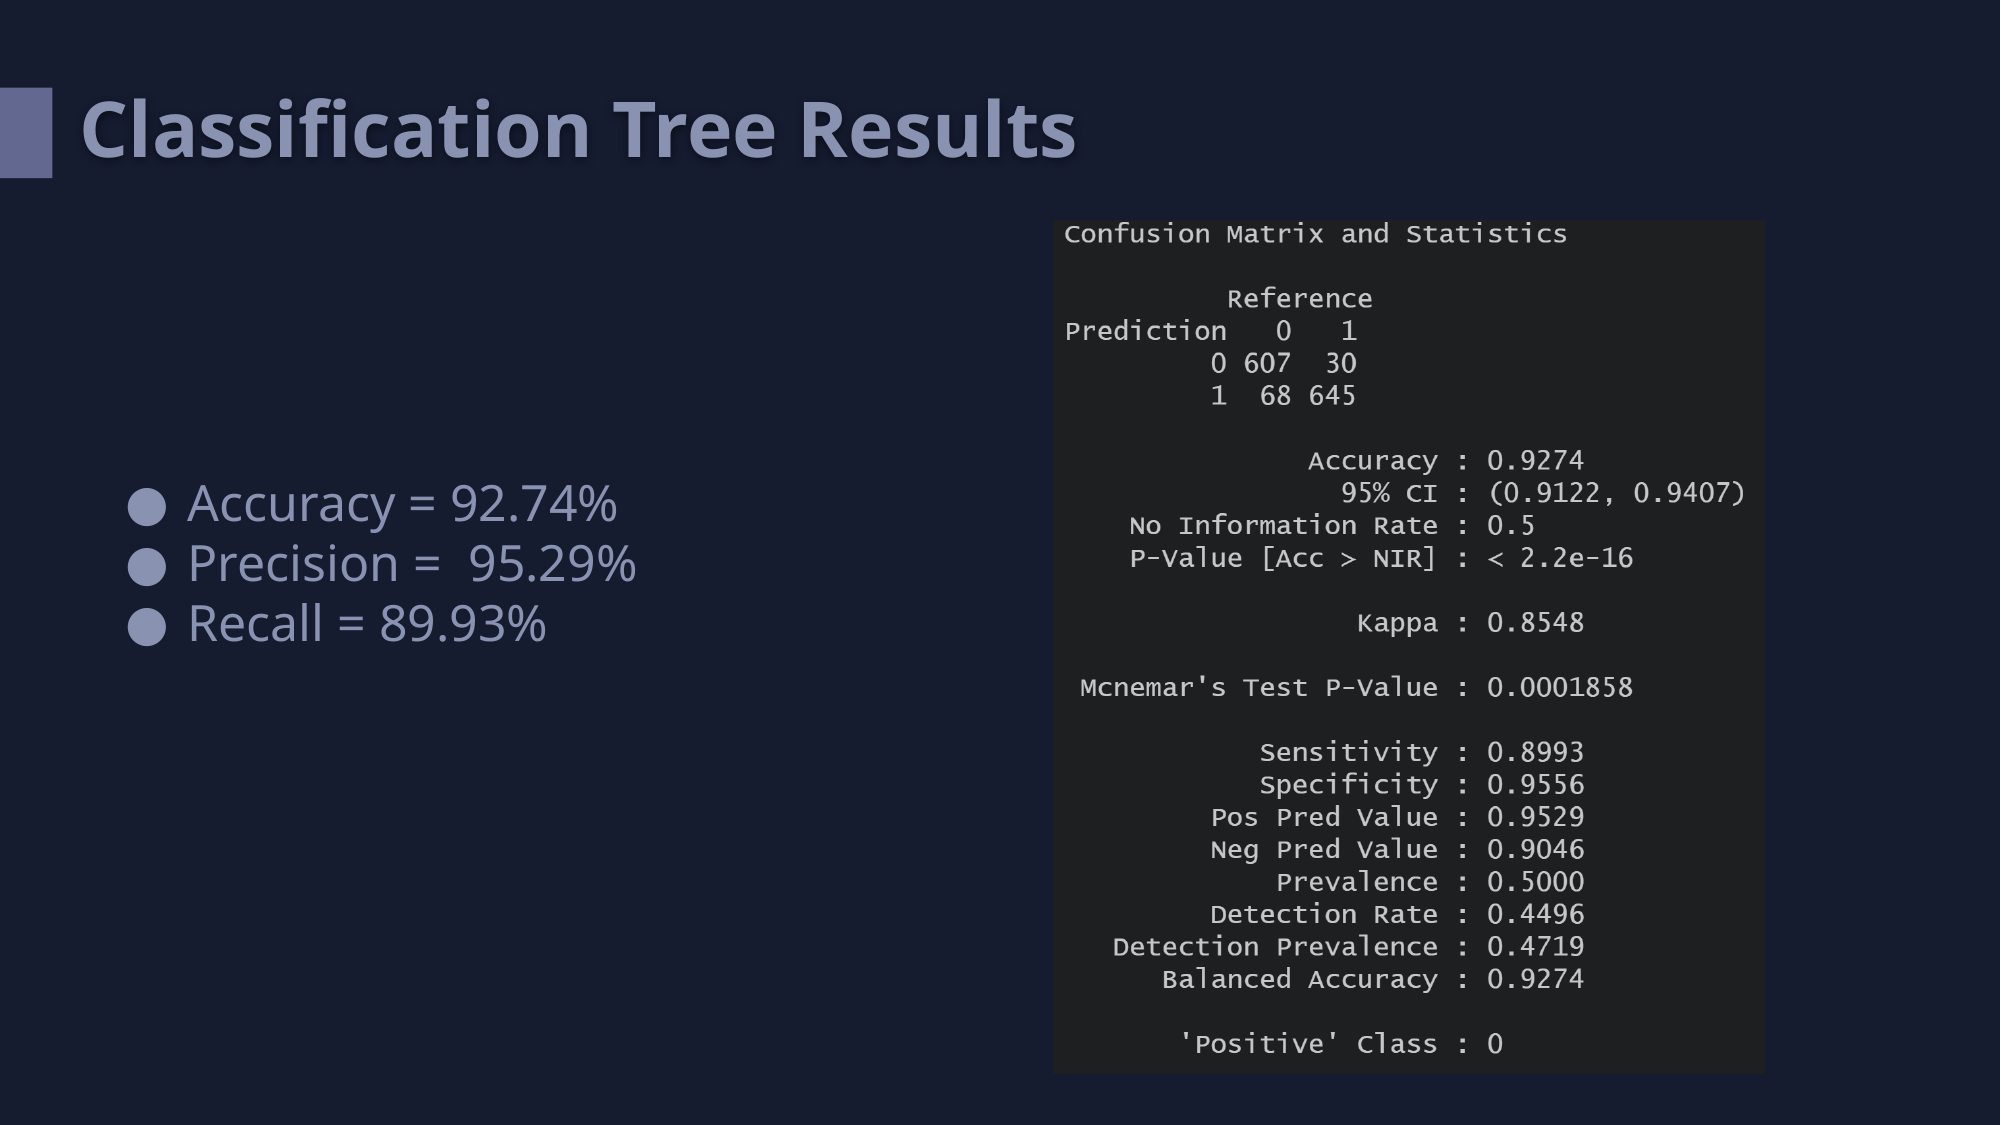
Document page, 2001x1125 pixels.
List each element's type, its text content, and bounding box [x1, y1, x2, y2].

title Classification Tree Results [64, 70, 1430, 196]
text_box Accuracy = 92.74% Precision = 95.29% Recall = 89.93% [97, 456, 960, 667]
picture [1052, 220, 1765, 1074]
text_box [0, 87, 53, 179]
